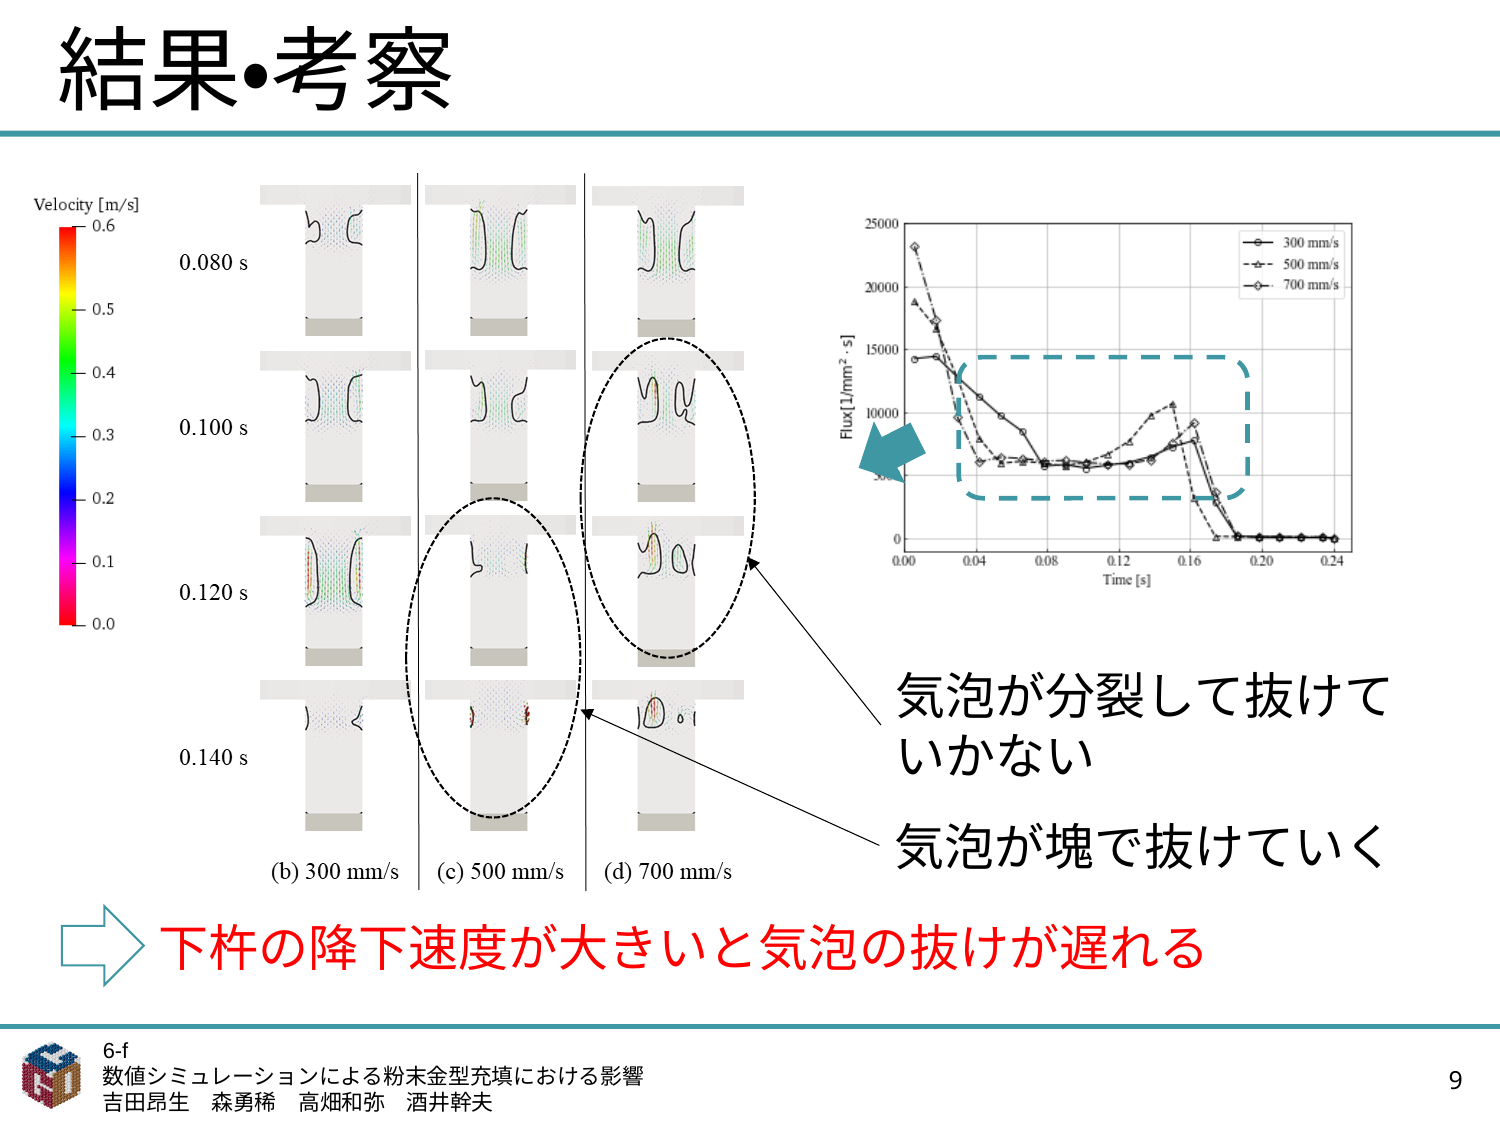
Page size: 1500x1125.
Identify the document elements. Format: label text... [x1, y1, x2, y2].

picture [21, 1040, 81, 1109]
text_box 気泡が分裂して抜けていかない [880, 657, 1415, 793]
title 結果・考察 [0, 0, 1486, 131]
picture [19, 173, 756, 927]
text_box 下杵の降下速度が大きいと気泡の抜けが遅れる [143, 915, 1486, 994]
text_box 気泡が塊で抜けていく [879, 808, 1413, 883]
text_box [580, 709, 880, 846]
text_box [747, 556, 881, 726]
picture [832, 171, 1409, 605]
text_box [60, 903, 143, 988]
